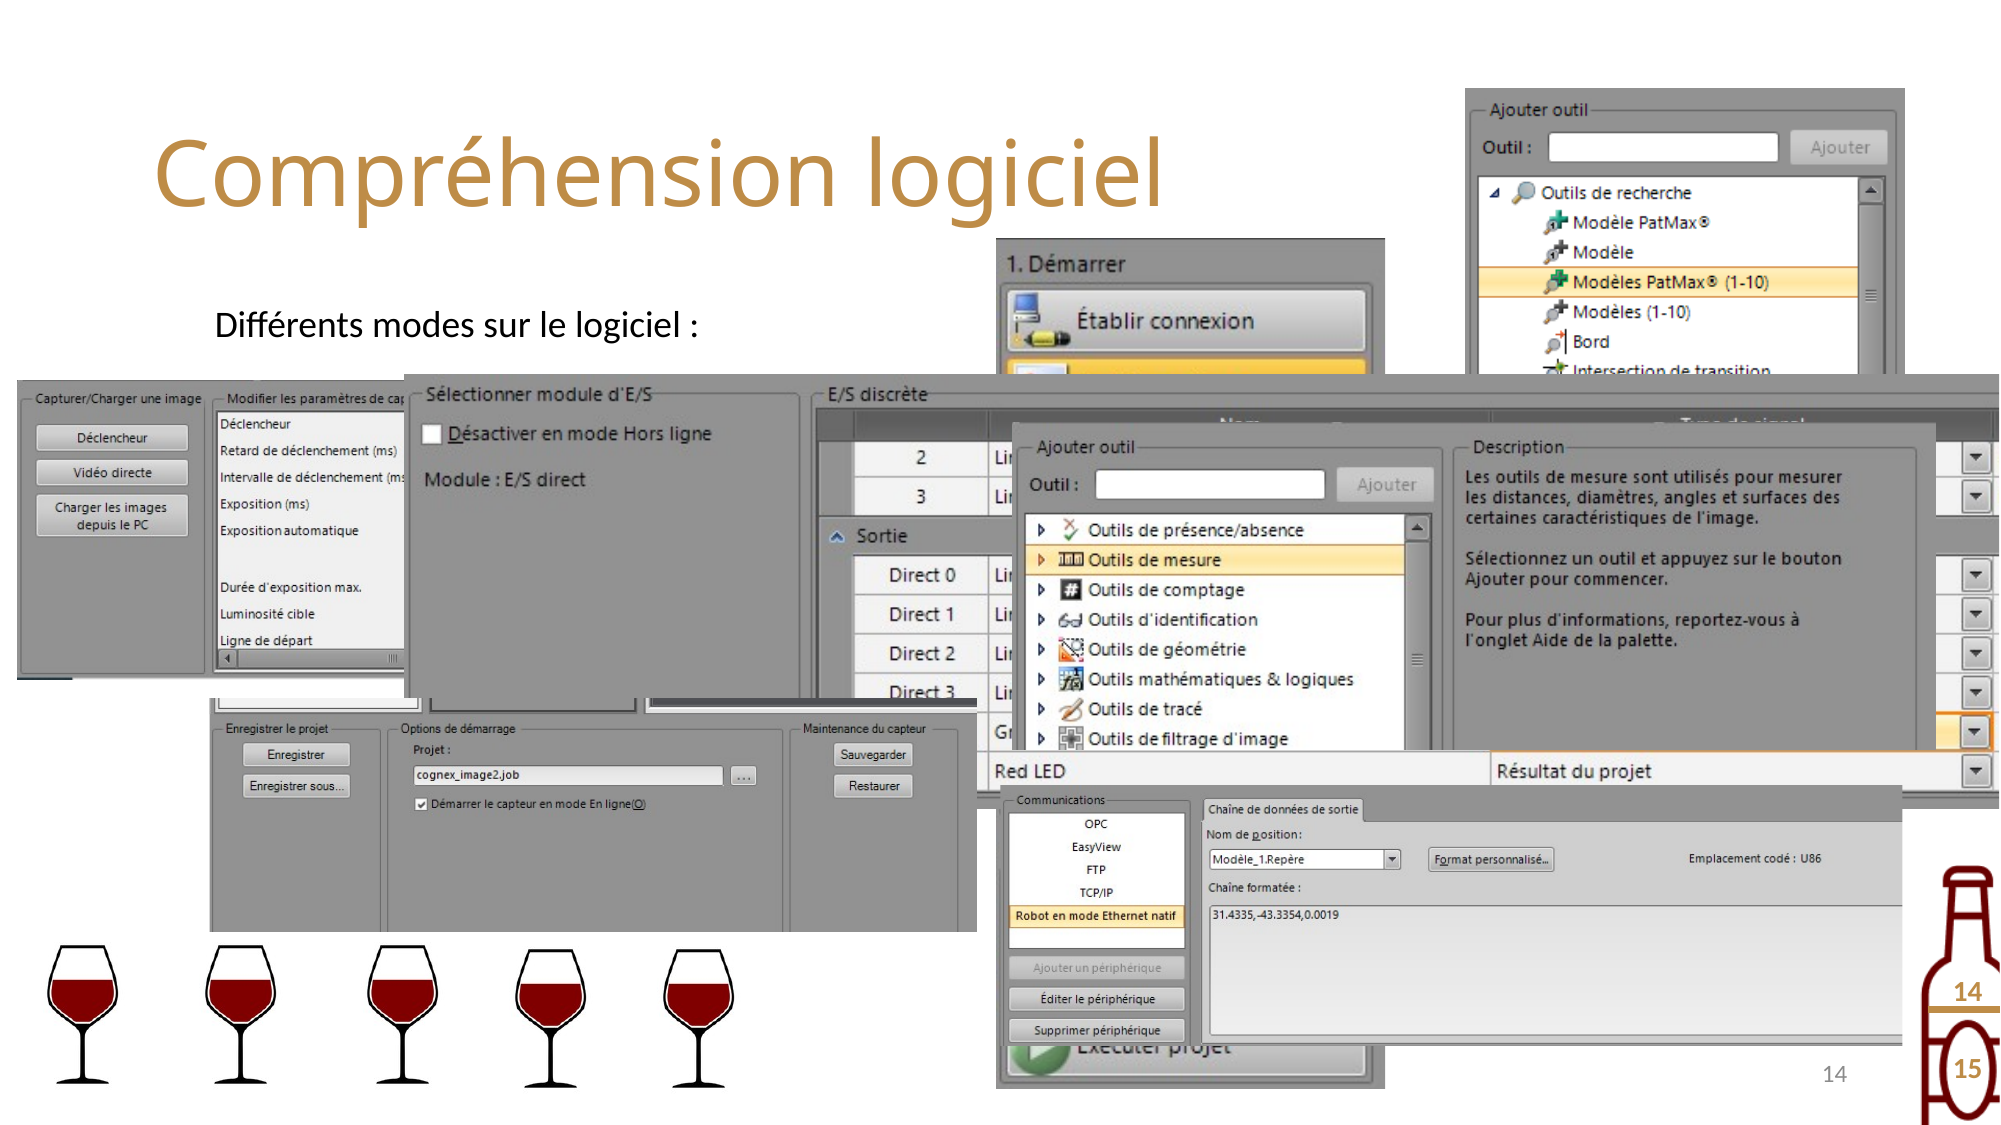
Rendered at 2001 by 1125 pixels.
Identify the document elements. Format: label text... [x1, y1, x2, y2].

picture [509, 937, 597, 1102]
picture [17, 88, 2000, 1089]
slide_number 14 [1412, 1046, 1863, 1103]
picture [41, 933, 128, 1098]
text_box Différents modes sur le logiciel : [199, 293, 742, 353]
picture [656, 937, 744, 1102]
picture [1905, 865, 2000, 1125]
title Compréhension logiciel [137, 59, 1307, 294]
picture [198, 933, 286, 1098]
picture [361, 933, 448, 1098]
